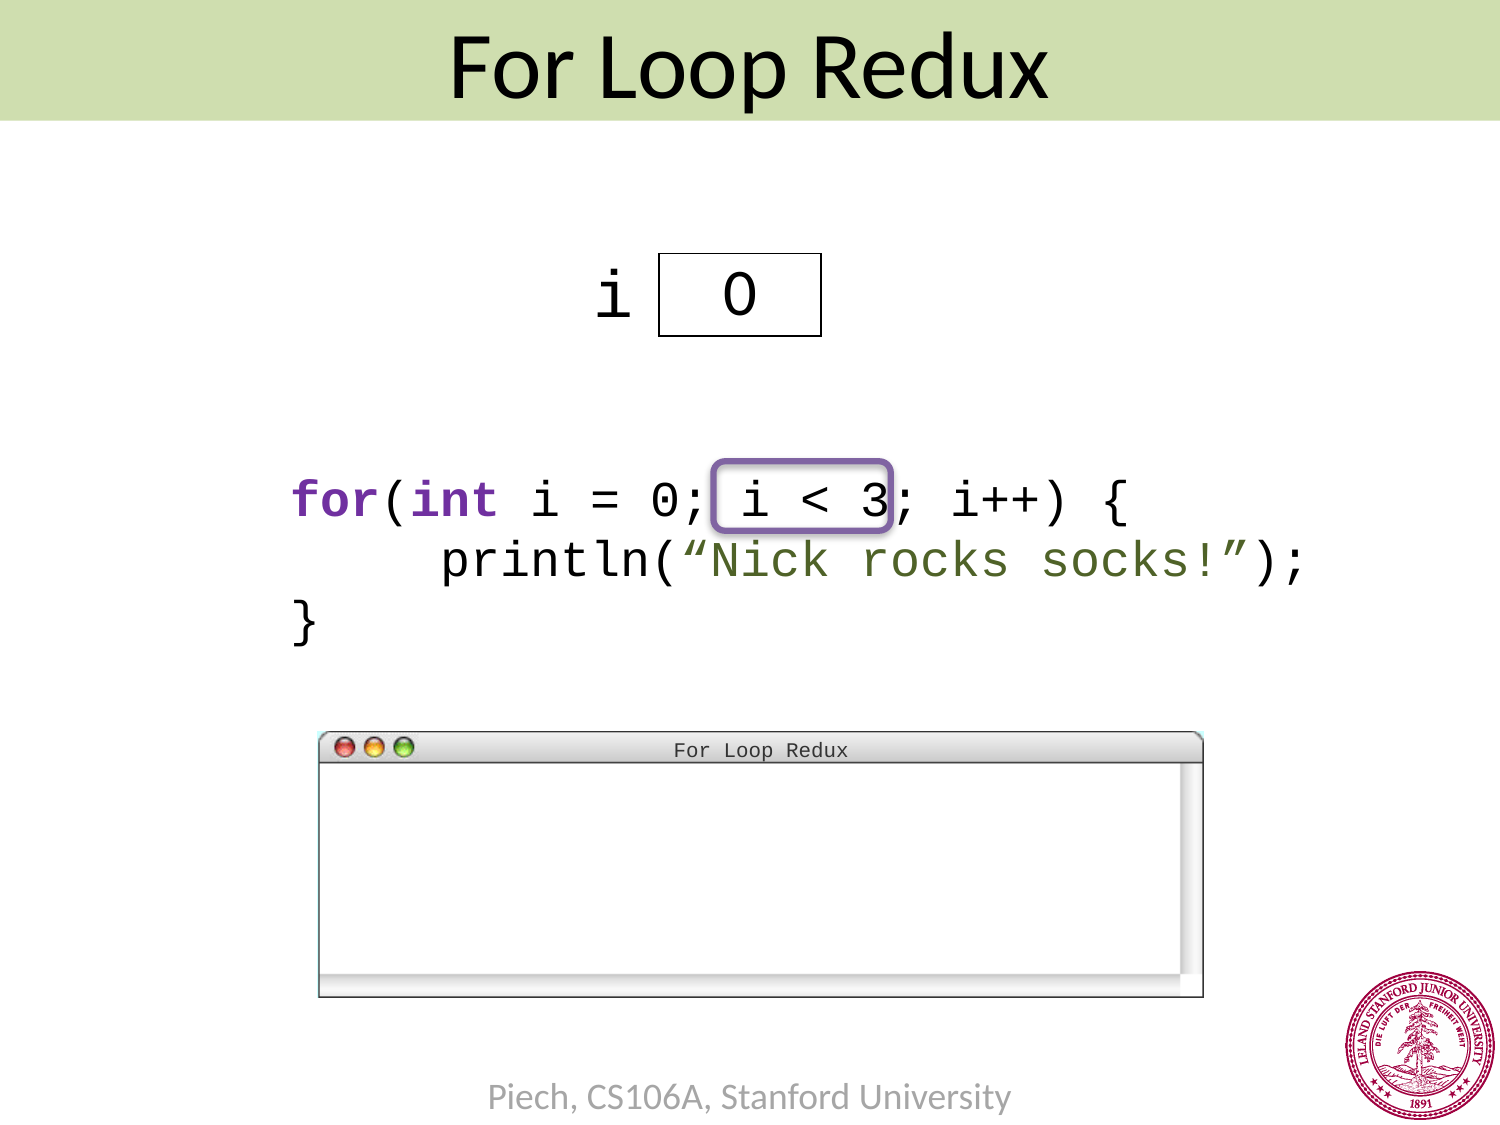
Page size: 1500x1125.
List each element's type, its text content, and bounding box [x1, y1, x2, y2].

text_box i [578, 243, 649, 338]
text_box for(int i = 0; i < 3; i++) { println(“Nick rocks socks!”); } [125, 398, 1325, 714]
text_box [317, 728, 1205, 998]
text_box For Loop Redux [0, 0, 1500, 121]
text_box [712, 460, 892, 532]
text_box 0 [658, 253, 822, 337]
picture [1345, 971, 1495, 1120]
